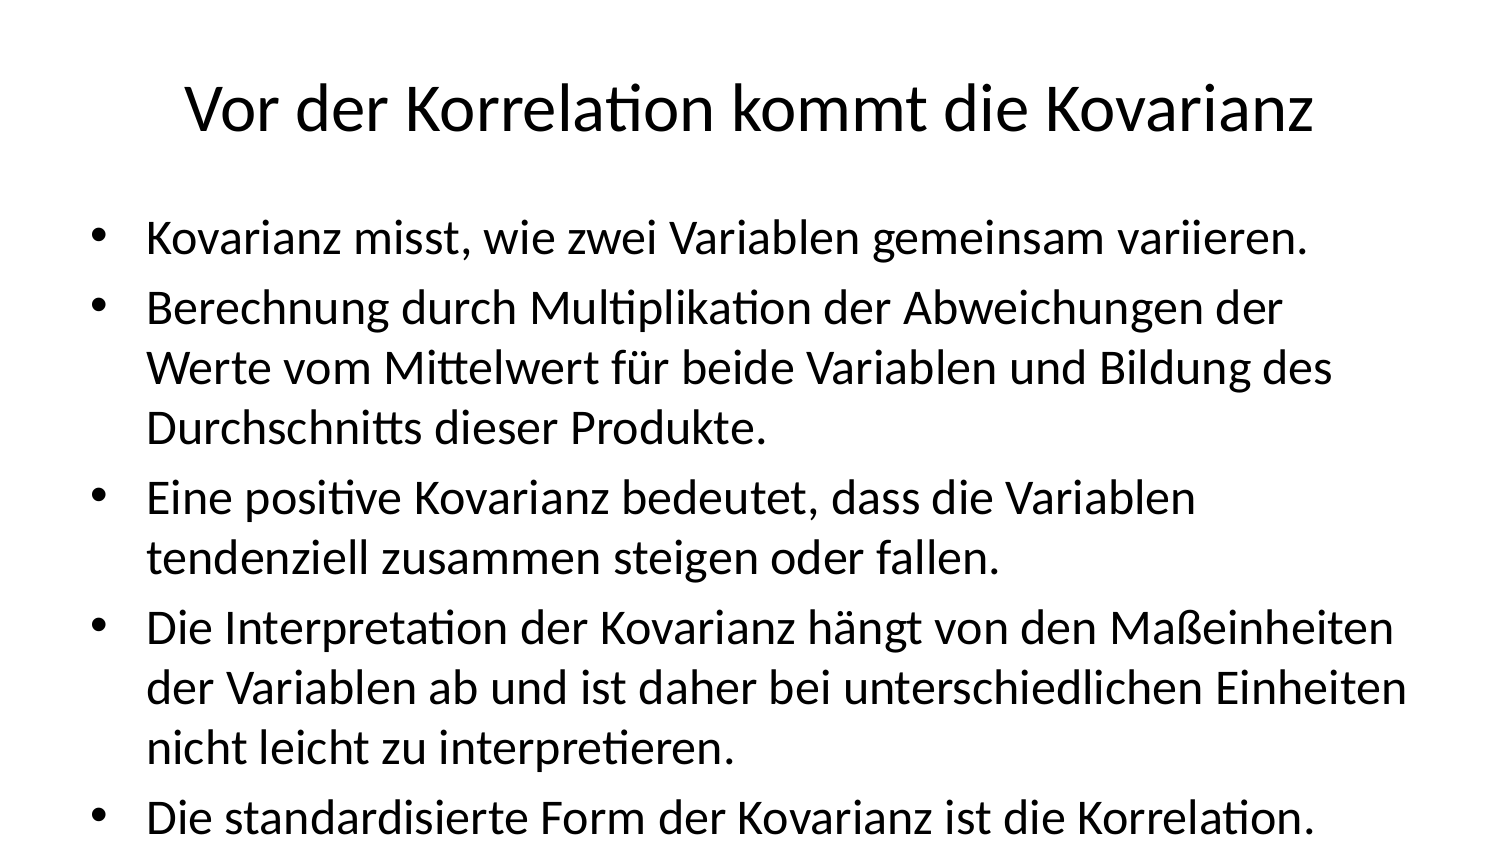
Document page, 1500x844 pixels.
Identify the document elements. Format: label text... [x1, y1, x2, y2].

title Vor der Korrelation kommt die Kovarianz [75, 33, 1425, 175]
list Kovarianz misst, wie zwei Variablen gemeinsam variieren. Berechnung durch Multiplikation der Abweichungen der Werte vom Mittelwert für beide Variablen und Bildung des Durchschnitts dieser Produkte. Eine positive Kovarianz bedeutet, dass die Variablen tendenziell zusammen steigen oder fallen. Die Interpretation der Kovarianz hängt von den Maßeinheiten der Variablen ab und ist daher bei unterschiedlichen Einheiten nicht leicht zu interpretieren. Die standardisierte Form der Kovarianz ist die Korrelation. [75, 196, 1425, 754]
